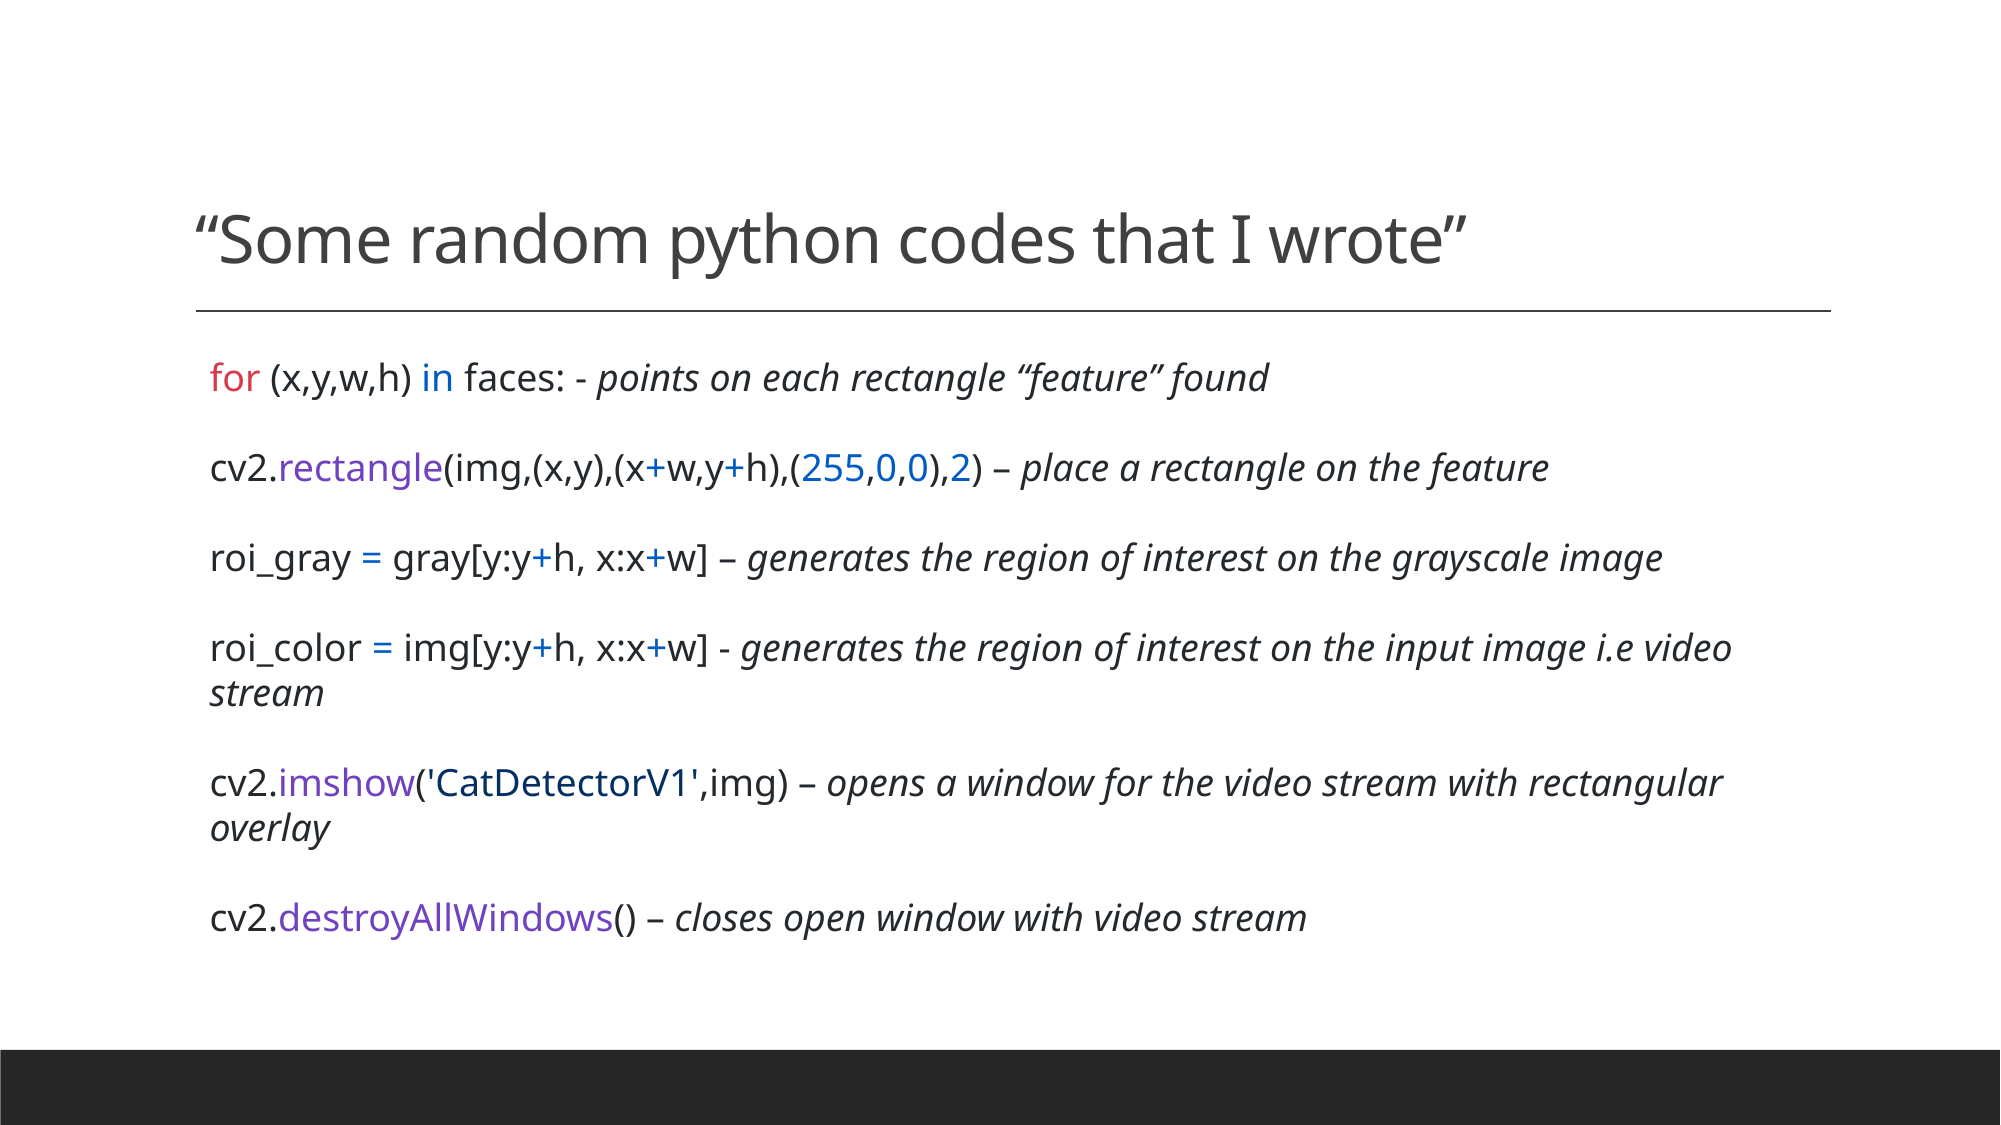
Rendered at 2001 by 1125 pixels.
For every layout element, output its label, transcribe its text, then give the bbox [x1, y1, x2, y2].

title “Some random python codes that I wrote” [180, 47, 1830, 285]
text_box for (x,y,w,h) in faces: - points on each rectangle “feature” found cv2.rectangle(img,(x,y),(x+w,y+h),(255,0,0),2) – place a rectangle on the feature roi_gray = gray[y:y+h, x:x+w] – generates the region of interest on the grayscale image roi_color = img[y:y+h, x:x+w] - generates the region of interest on the input image i.e video stream cv2.imshow('CatDetectorV1',img) – opens a window for the video stream with rectangular overlay cv2.destroyAllWindows() – closes open window with video stream [194, 346, 1824, 947]
